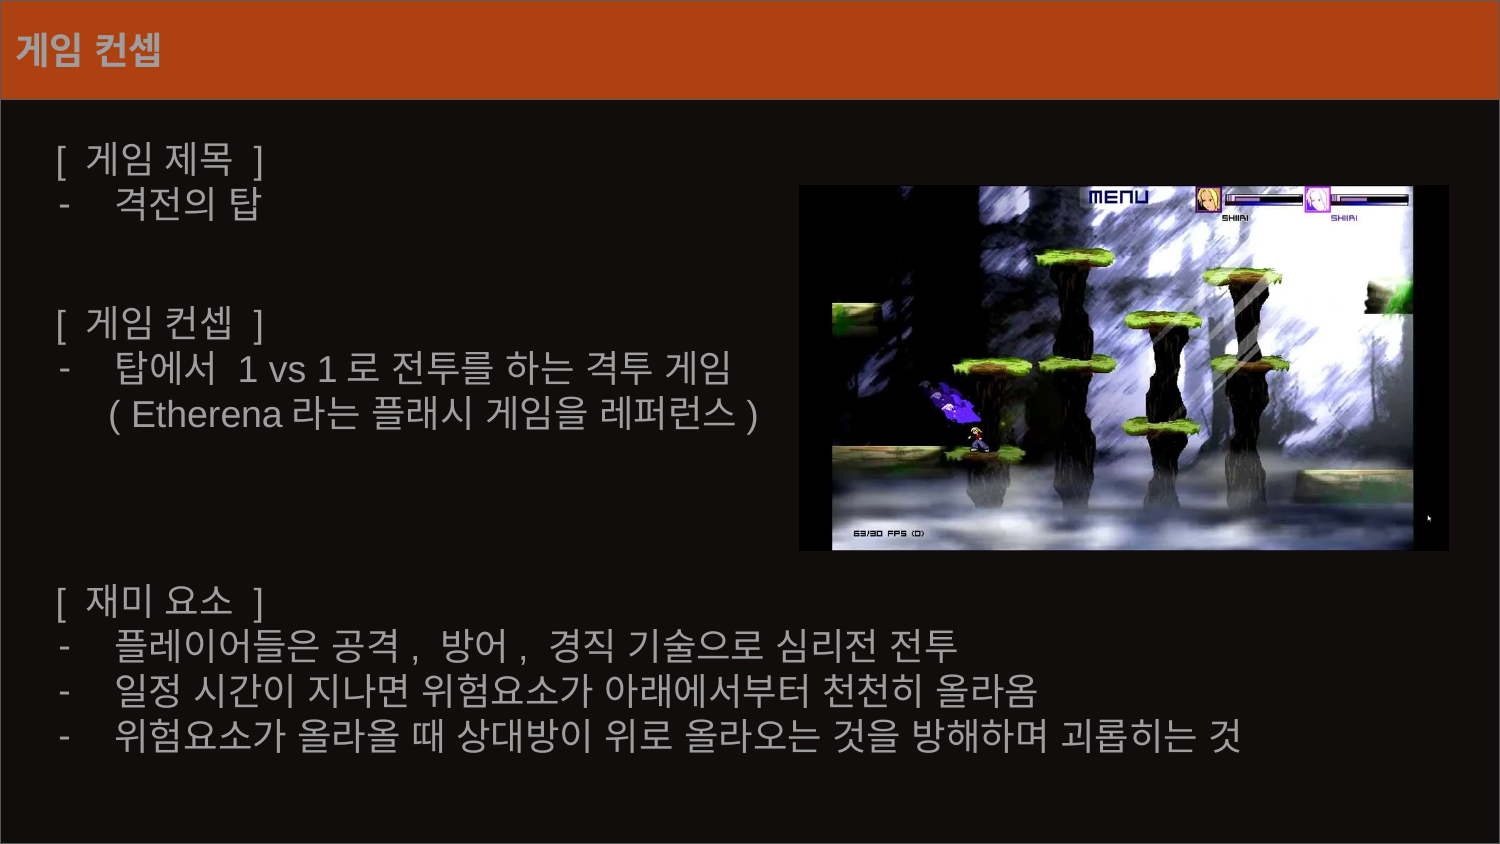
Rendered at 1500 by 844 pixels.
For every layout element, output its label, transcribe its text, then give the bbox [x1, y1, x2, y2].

text_box [0, 100, 1500, 844]
text_box [0, 0, 1500, 100]
text_box [ 재미 요소 ] 플레이어들은 공격, 방어, 경직 기술으로 심리전 전투 일정 시간이 지나면 위험요소가 아래에서부터 천천히 올라옴 위험요소가 올라올 때 상대방이 위로 올라오는 것을 방해하며 괴롭히는 것 [40, 563, 1390, 774]
text_box [ 게임 컨셉 ] 탑에서 1 vs 1로 전투를 하는 격투 게임 ( Etherena라는 플래시 게임을 레퍼런스) [40, 284, 794, 450]
picture [799, 185, 1449, 551]
text_box [ 게임 제목 ] 격전의 탑 [40, 121, 941, 242]
text_box 게임 컨셉 [0, 11, 683, 87]
